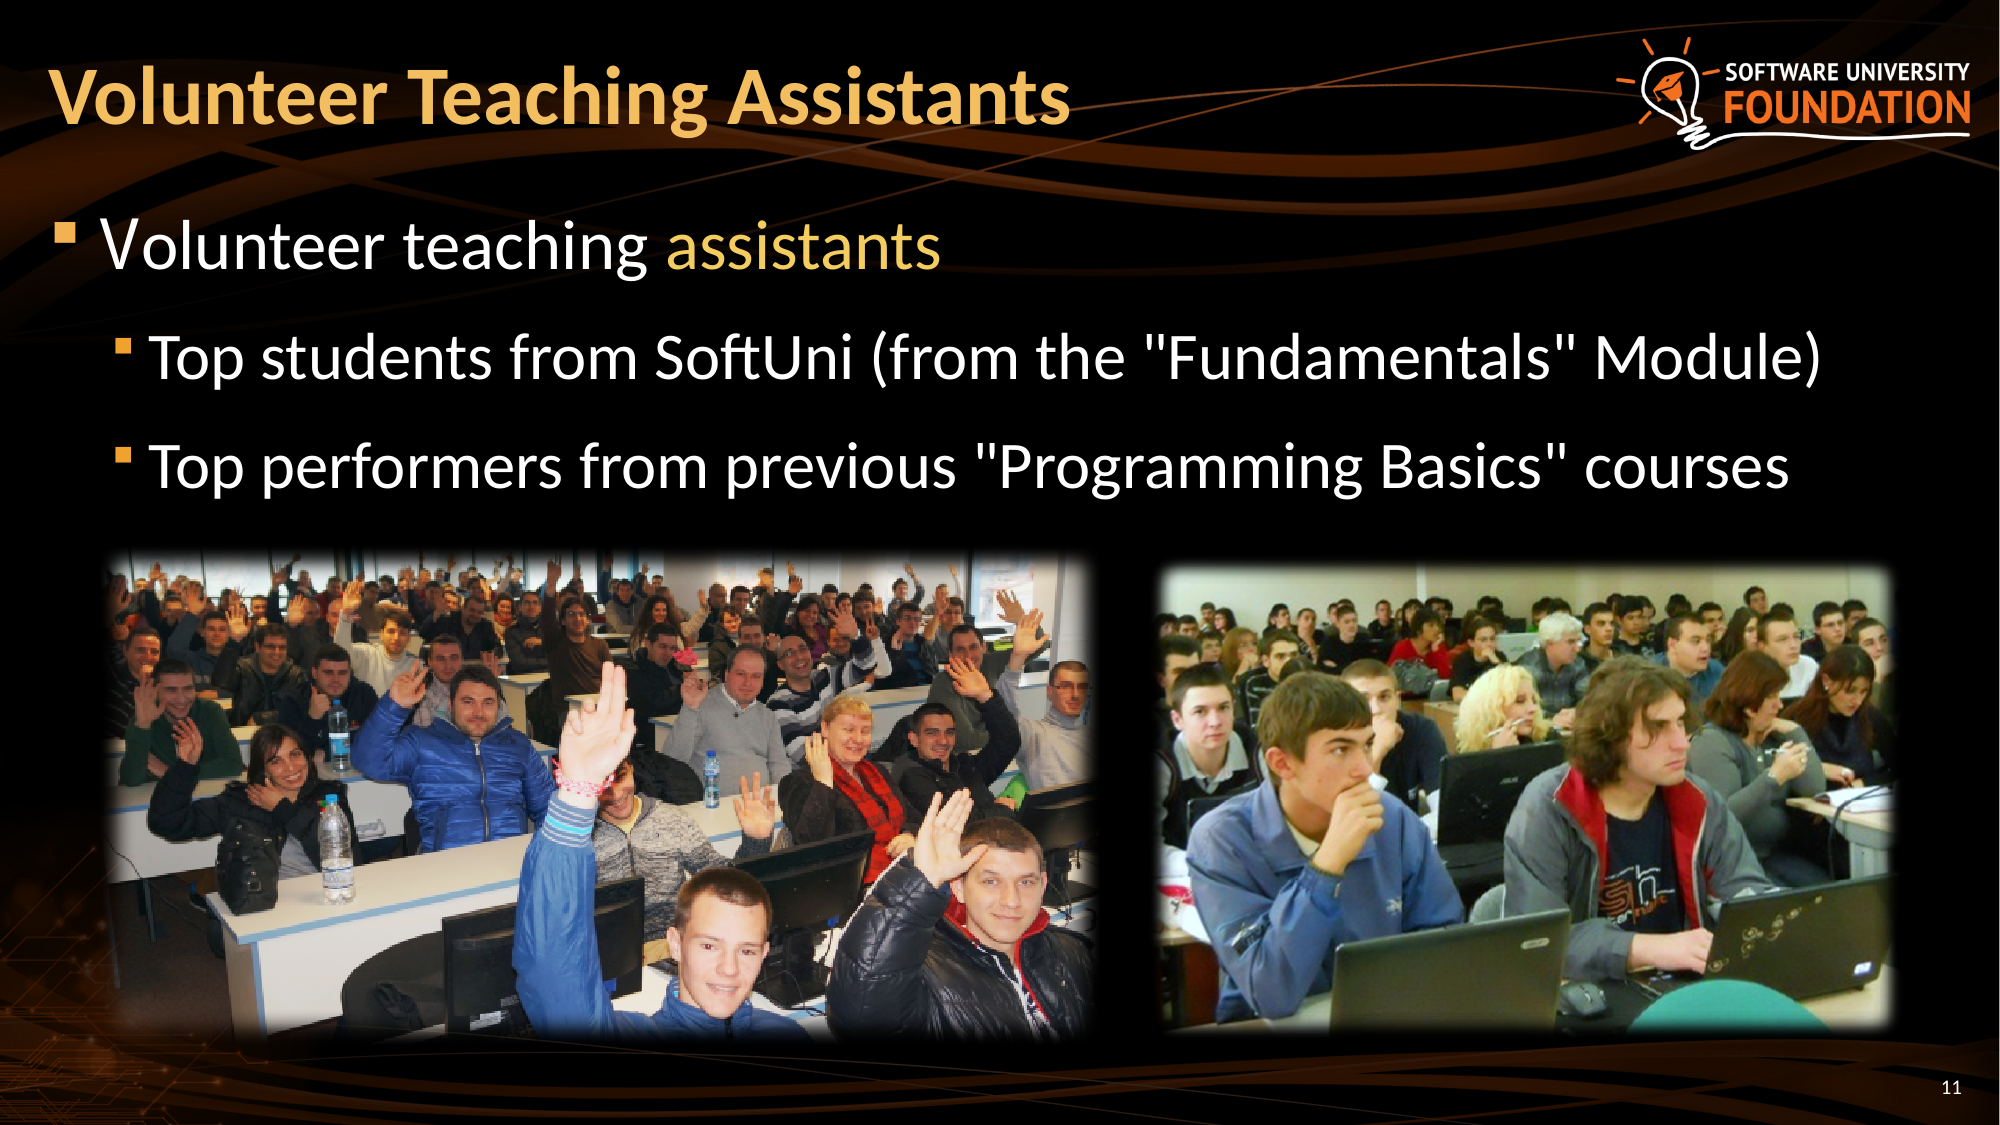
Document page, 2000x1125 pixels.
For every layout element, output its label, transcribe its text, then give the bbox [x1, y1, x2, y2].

picture [0, 0, 2000, 1125]
list Volunteer teaching assistants Top students from SoftUni (from the "Fundamentals" Module) Top performers from previous "Programming Basics" courses [31, 188, 1968, 1103]
title Volunteer Teaching Assistants [30, 6, 1602, 189]
